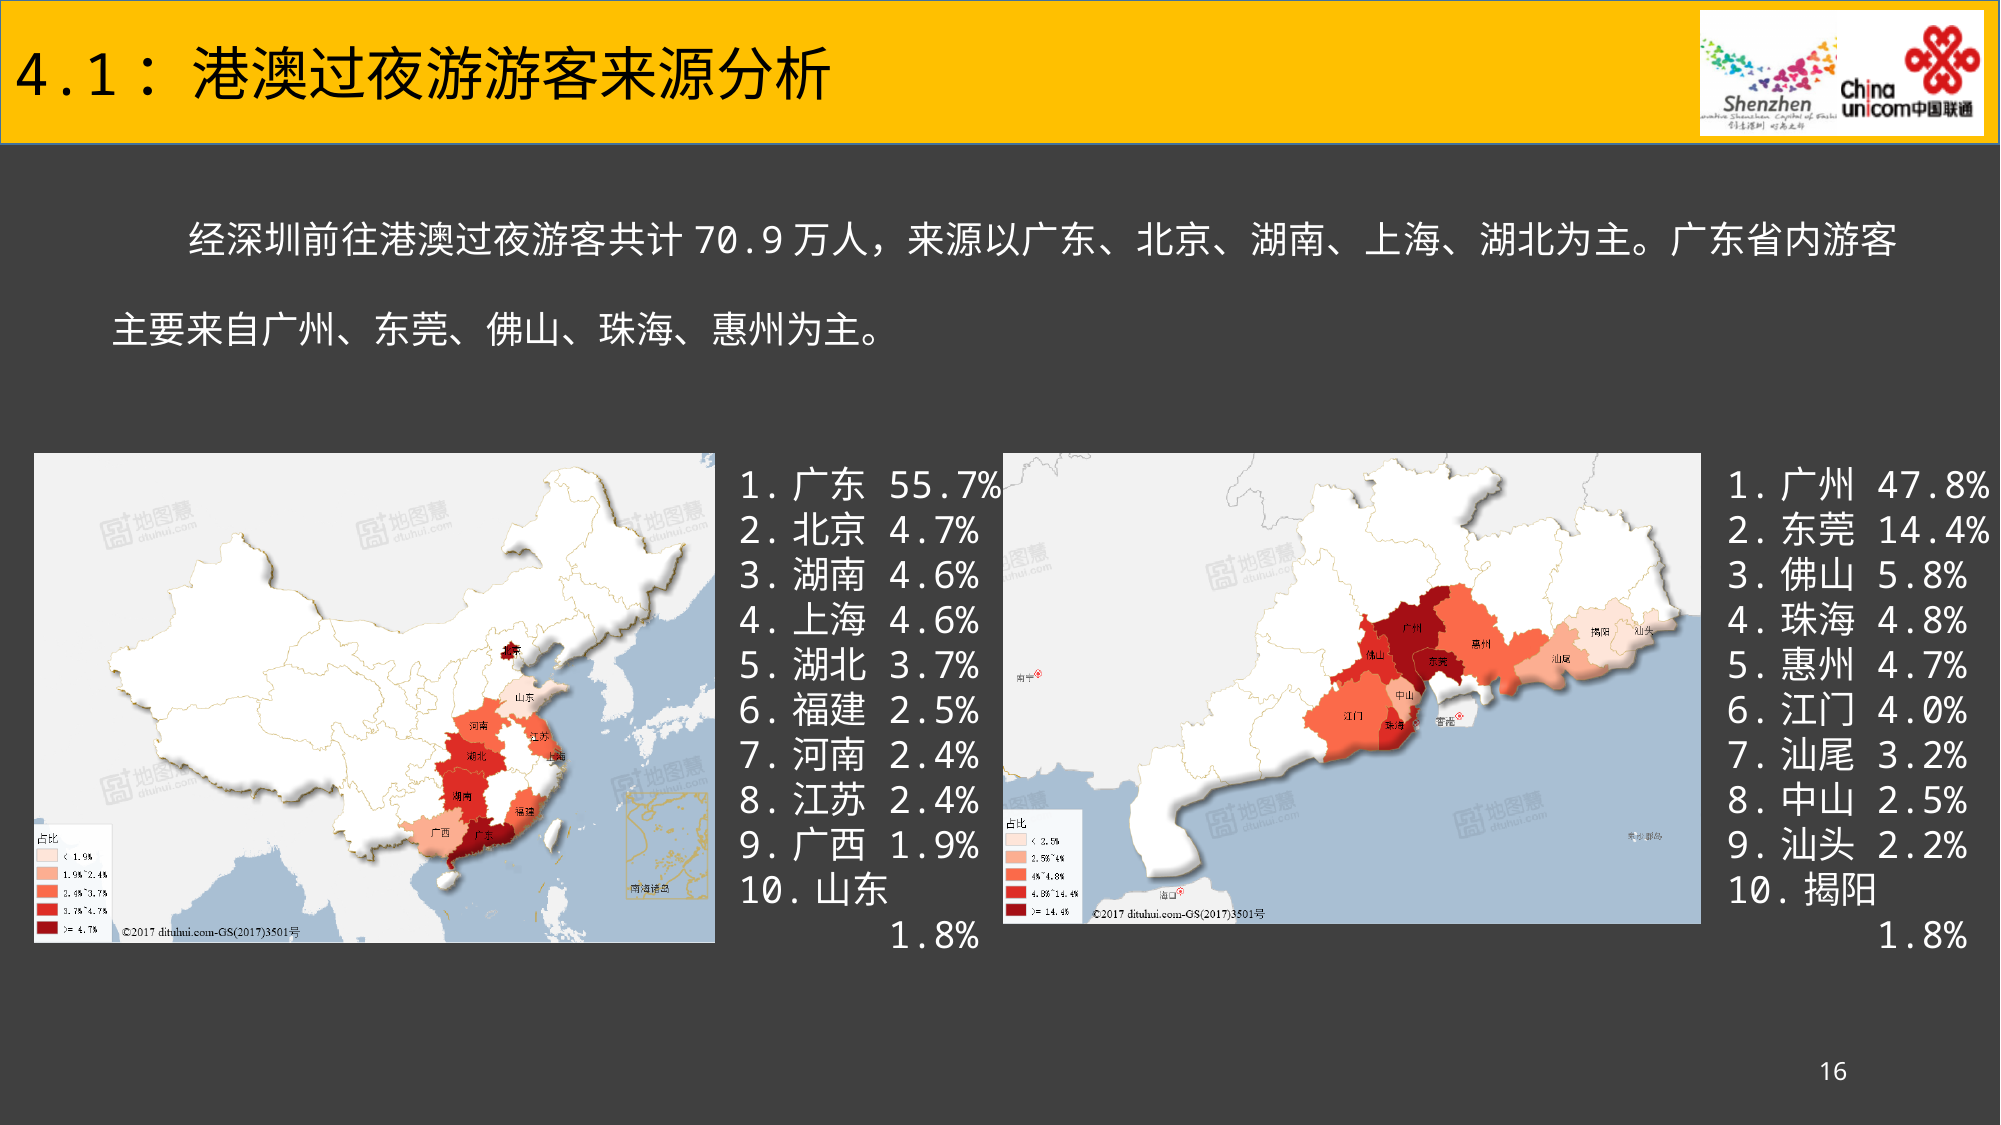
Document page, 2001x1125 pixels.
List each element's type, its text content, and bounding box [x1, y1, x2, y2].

slide_number 16 [1412, 1042, 1863, 1103]
picture [1003, 453, 1701, 924]
text_box 1.广东 55.7% 2.北京 4.7% 3.湖南 4.6% 4.上海 4.6% 5.湖北 3.7% 6.福建 2.5% 7.河南 2.4% 8.江苏 2.4% 9.广西 1.9% 10.山东 1.8% [723, 453, 1036, 964]
picture [34, 453, 715, 943]
text_box 4.1：港澳过夜游游客来源分析 [0, 0, 2000, 145]
text_box 经深圳前往港澳过夜游客共计70.9万人，来源以广东、北京、湖南、上海、湖北为主。广东省内游客主要来自广州、东莞、佛山、珠海、惠州为主。 [96, 123, 1913, 358]
text_box 1.广州 47.8% 2.东莞 14.4% 3.佛山 5.8% 4.珠海 4.8% 5.惠州 4.7% 6.江门 4.0% 7.汕尾 3.2% 8.中山 2.5% 9.汕头 2.2% 10.揭阳 1.8% [1711, 453, 2000, 964]
picture [1700, 10, 1984, 136]
